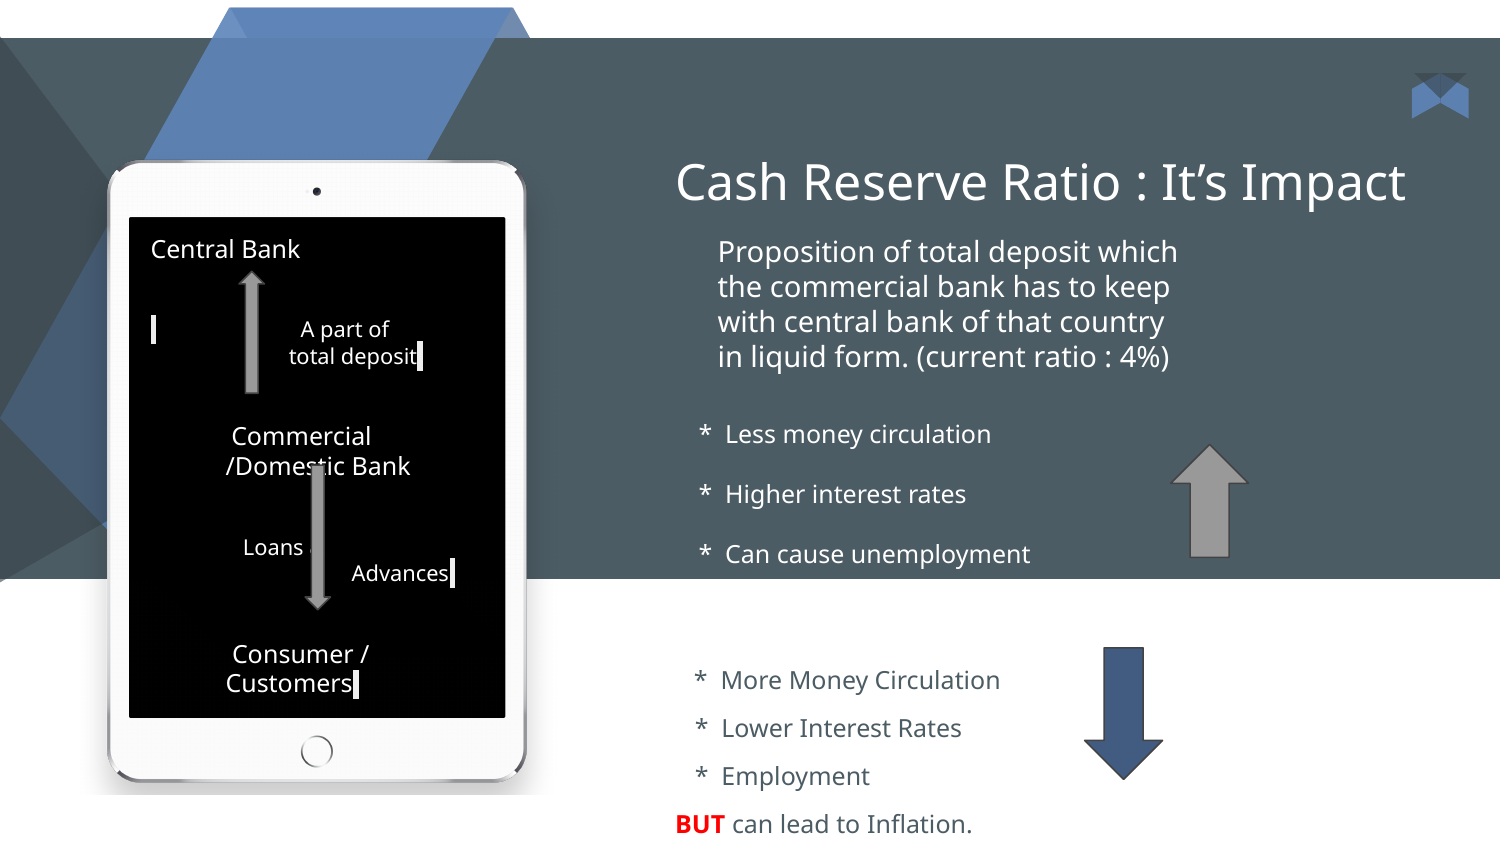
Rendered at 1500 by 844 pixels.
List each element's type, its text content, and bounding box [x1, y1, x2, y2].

picture [78, 135, 565, 795]
text_box Proposition of total deposit which the commercial bank has to keep with central bank of that country in liquid form. (current ratio : 4%) [702, 218, 1208, 388]
text_box [1170, 444, 1249, 558]
text_box [1084, 647, 1163, 780]
title Cash Reserve Ratio : It’s Impact [660, 135, 1500, 268]
text_box * More Money Circulation * Lower Interest Rates * Employment BUT can lead to Inflation. [660, 631, 1368, 830]
text_box * Less money circulation * Higher interest rates * Can cause unemployment [683, 403, 1153, 574]
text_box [1417, 67, 1464, 125]
